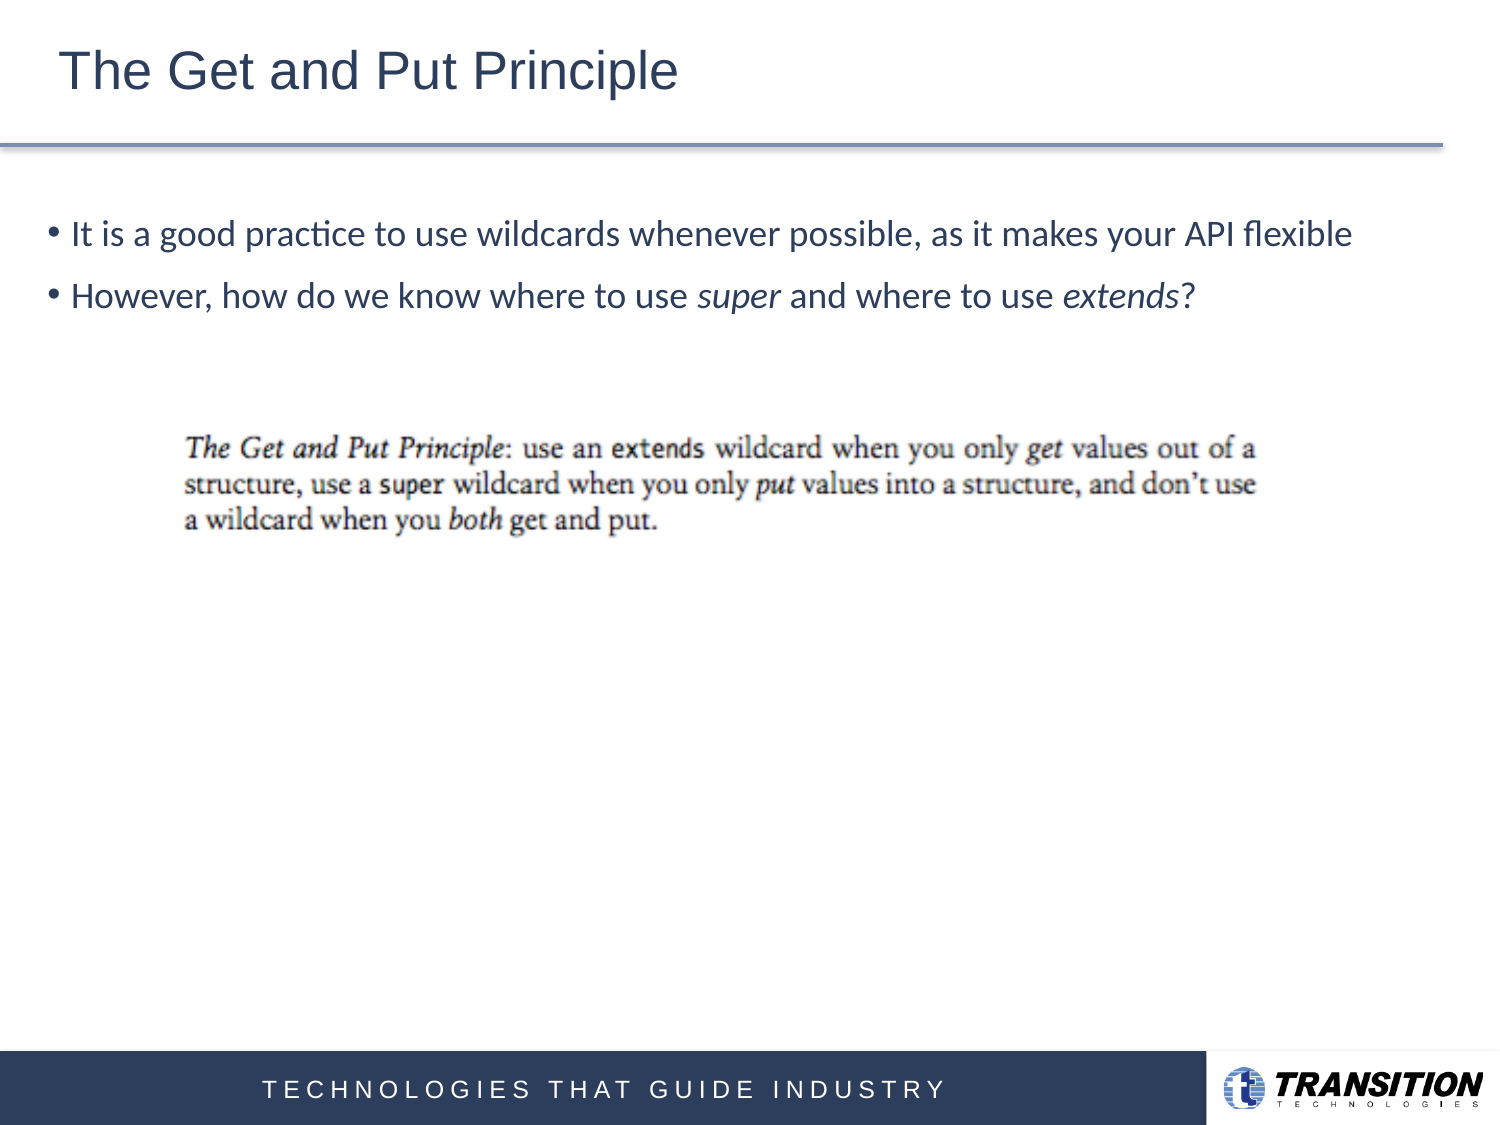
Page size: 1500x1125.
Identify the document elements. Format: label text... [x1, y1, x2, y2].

list It is a good practice to use wildcards whenever possible, as it makes your API flexible However, how do we know where to use super and where to use extends? [0, 201, 1500, 997]
title The Get and Put Principle [0, 0, 1500, 145]
picture [171, 429, 1272, 551]
